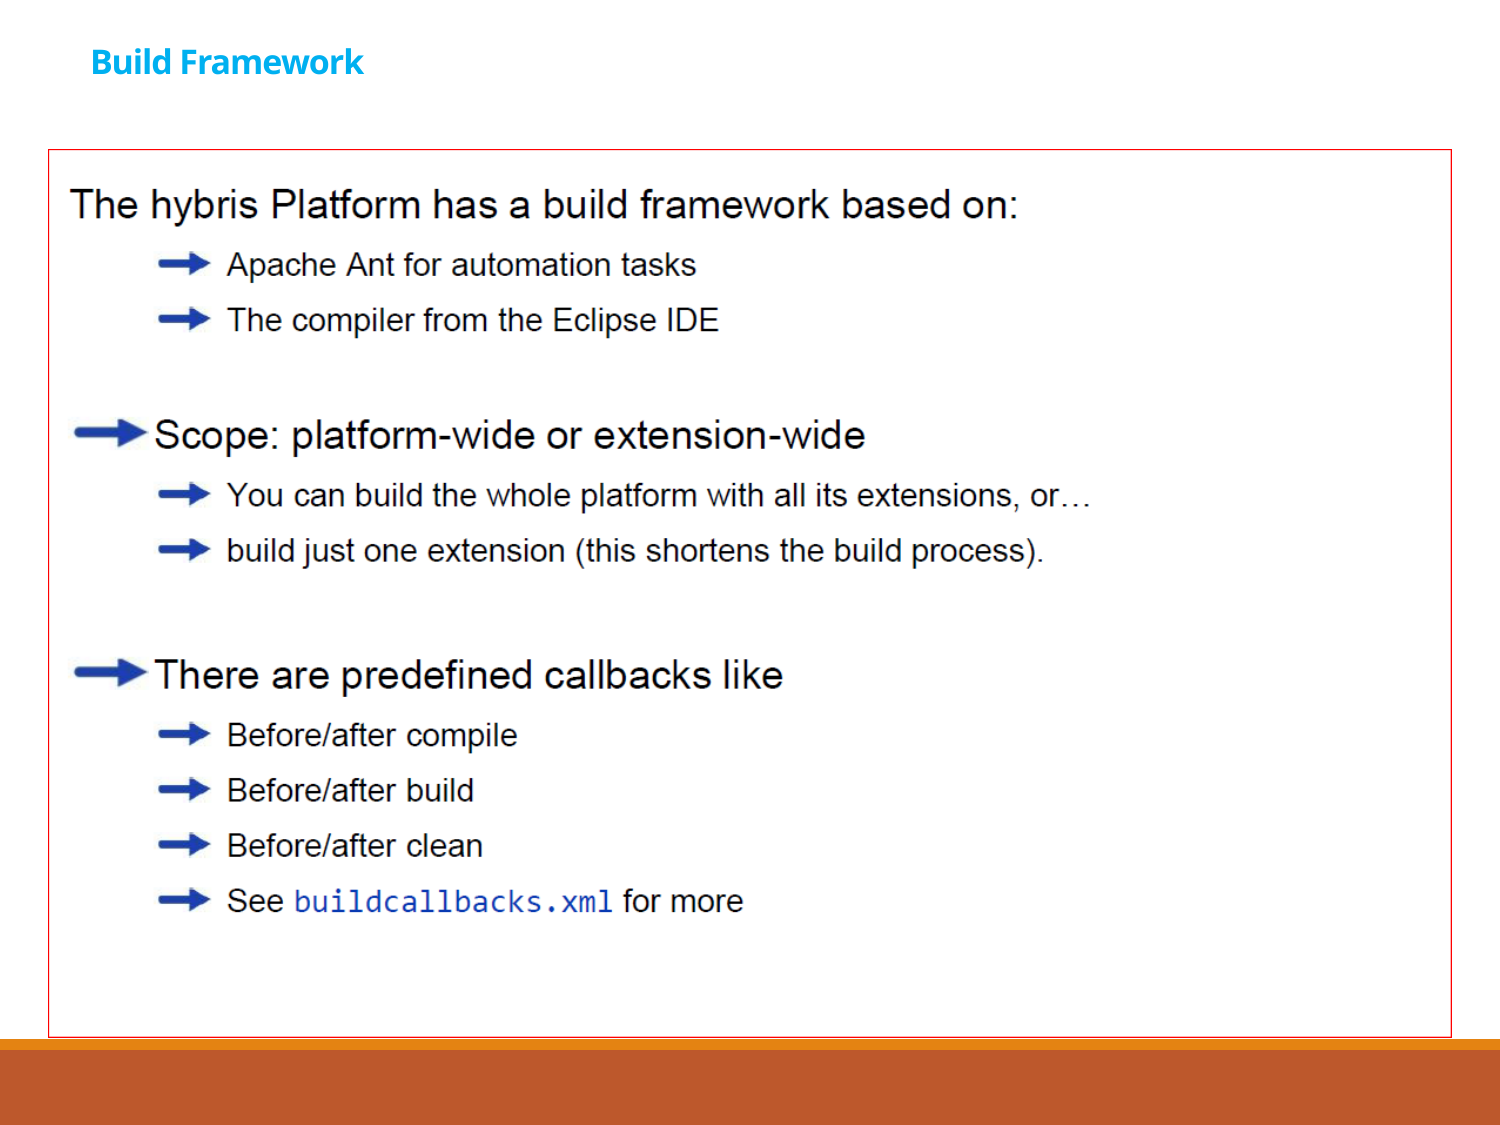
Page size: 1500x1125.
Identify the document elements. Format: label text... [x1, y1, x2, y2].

title Build Framework [75, 37, 1425, 147]
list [48, 149, 1452, 1038]
